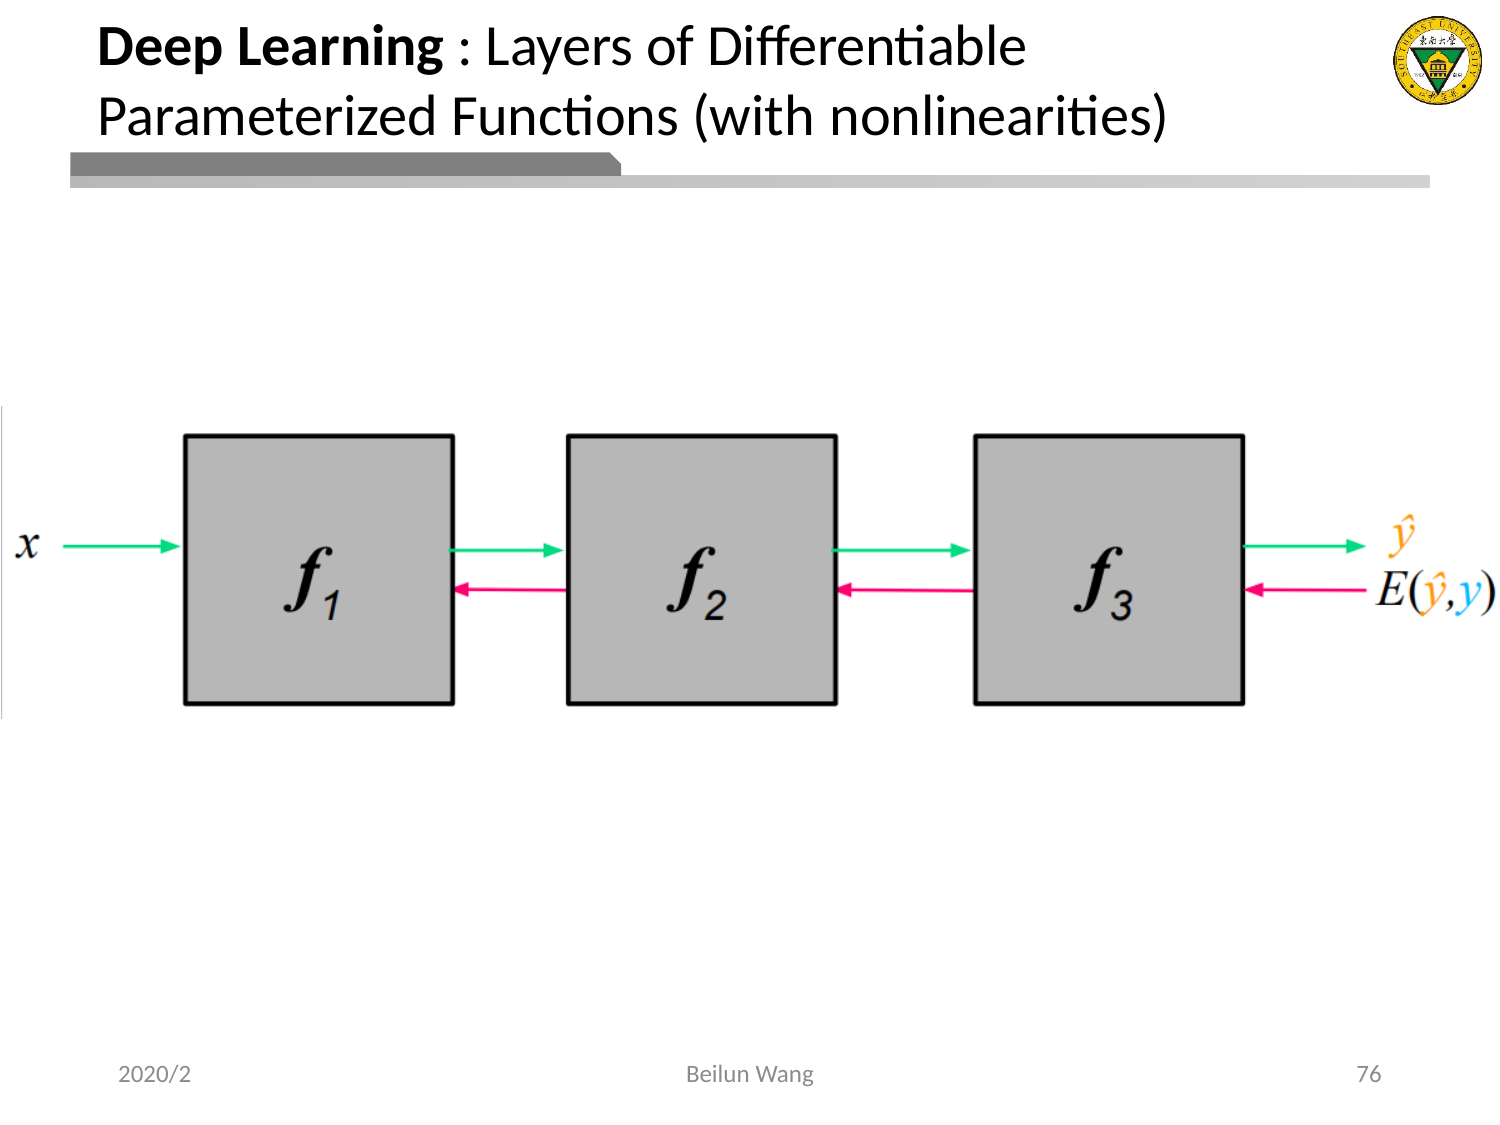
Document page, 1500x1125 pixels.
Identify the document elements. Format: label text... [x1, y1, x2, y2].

slide_number 2020/2 [103, 1042, 441, 1103]
slide_number 76 [1059, 1042, 1397, 1103]
picture [1393, 16, 1482, 105]
title Deep Learning : Layers of Differentiable Parameterized Functions (with nonlinearities) [82, 0, 1341, 96]
footer Beilun Wang [496, 1042, 1004, 1103]
picture [1, 406, 1499, 719]
